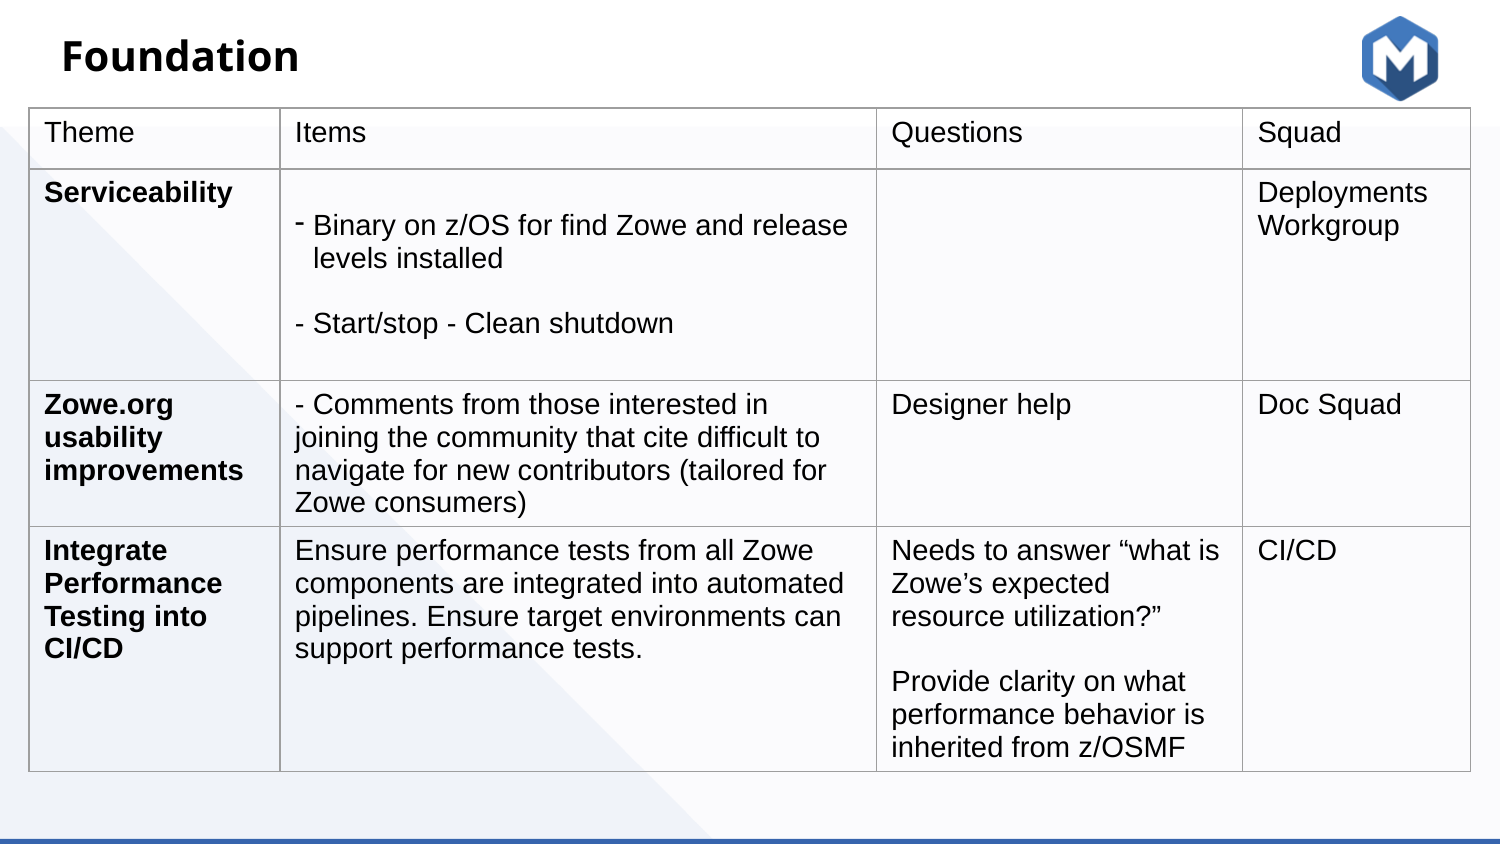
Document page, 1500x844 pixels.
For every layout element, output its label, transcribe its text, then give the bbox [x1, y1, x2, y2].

list Foundation [29, 14, 1403, 90]
table_cell Serviceability [30, 170, 279, 380]
table_cell Designer help [877, 381, 1242, 526]
table_cell Zowe.org usability improvements [30, 381, 279, 526]
table_cell CI/CD [1243, 527, 1470, 771]
table_cell [877, 170, 1242, 380]
table_header Questions [877, 109, 1242, 168]
table_cell Deployments Workgroup [1243, 170, 1470, 380]
table_cell Binary on z/OS for find Zowe and release levels installed - Start/stop - Clean shutdown [281, 170, 876, 380]
table_cell Integrate Performance Testing into CI/CD [30, 527, 279, 771]
table_header Squad [1243, 109, 1470, 168]
table_cell Doc Squad [1243, 381, 1470, 526]
table_cell - Comments from those interested in joining the community that cite difficult to navigate for new contributors (tailored for Zowe consumers) [281, 381, 876, 526]
table_cell Ensure performance tests from all Zowe components are integrated into automated pipelines. Ensure target environments can support performance tests. [281, 527, 876, 771]
table_header Theme [30, 109, 279, 168]
table_header Items [281, 109, 876, 168]
picture [1362, 16, 1440, 102]
table_cell Needs to answer “what is Zowe’s expected resource utilization?” Provide clarity on what performance behavior is inherited from z/OSMF [877, 527, 1242, 771]
